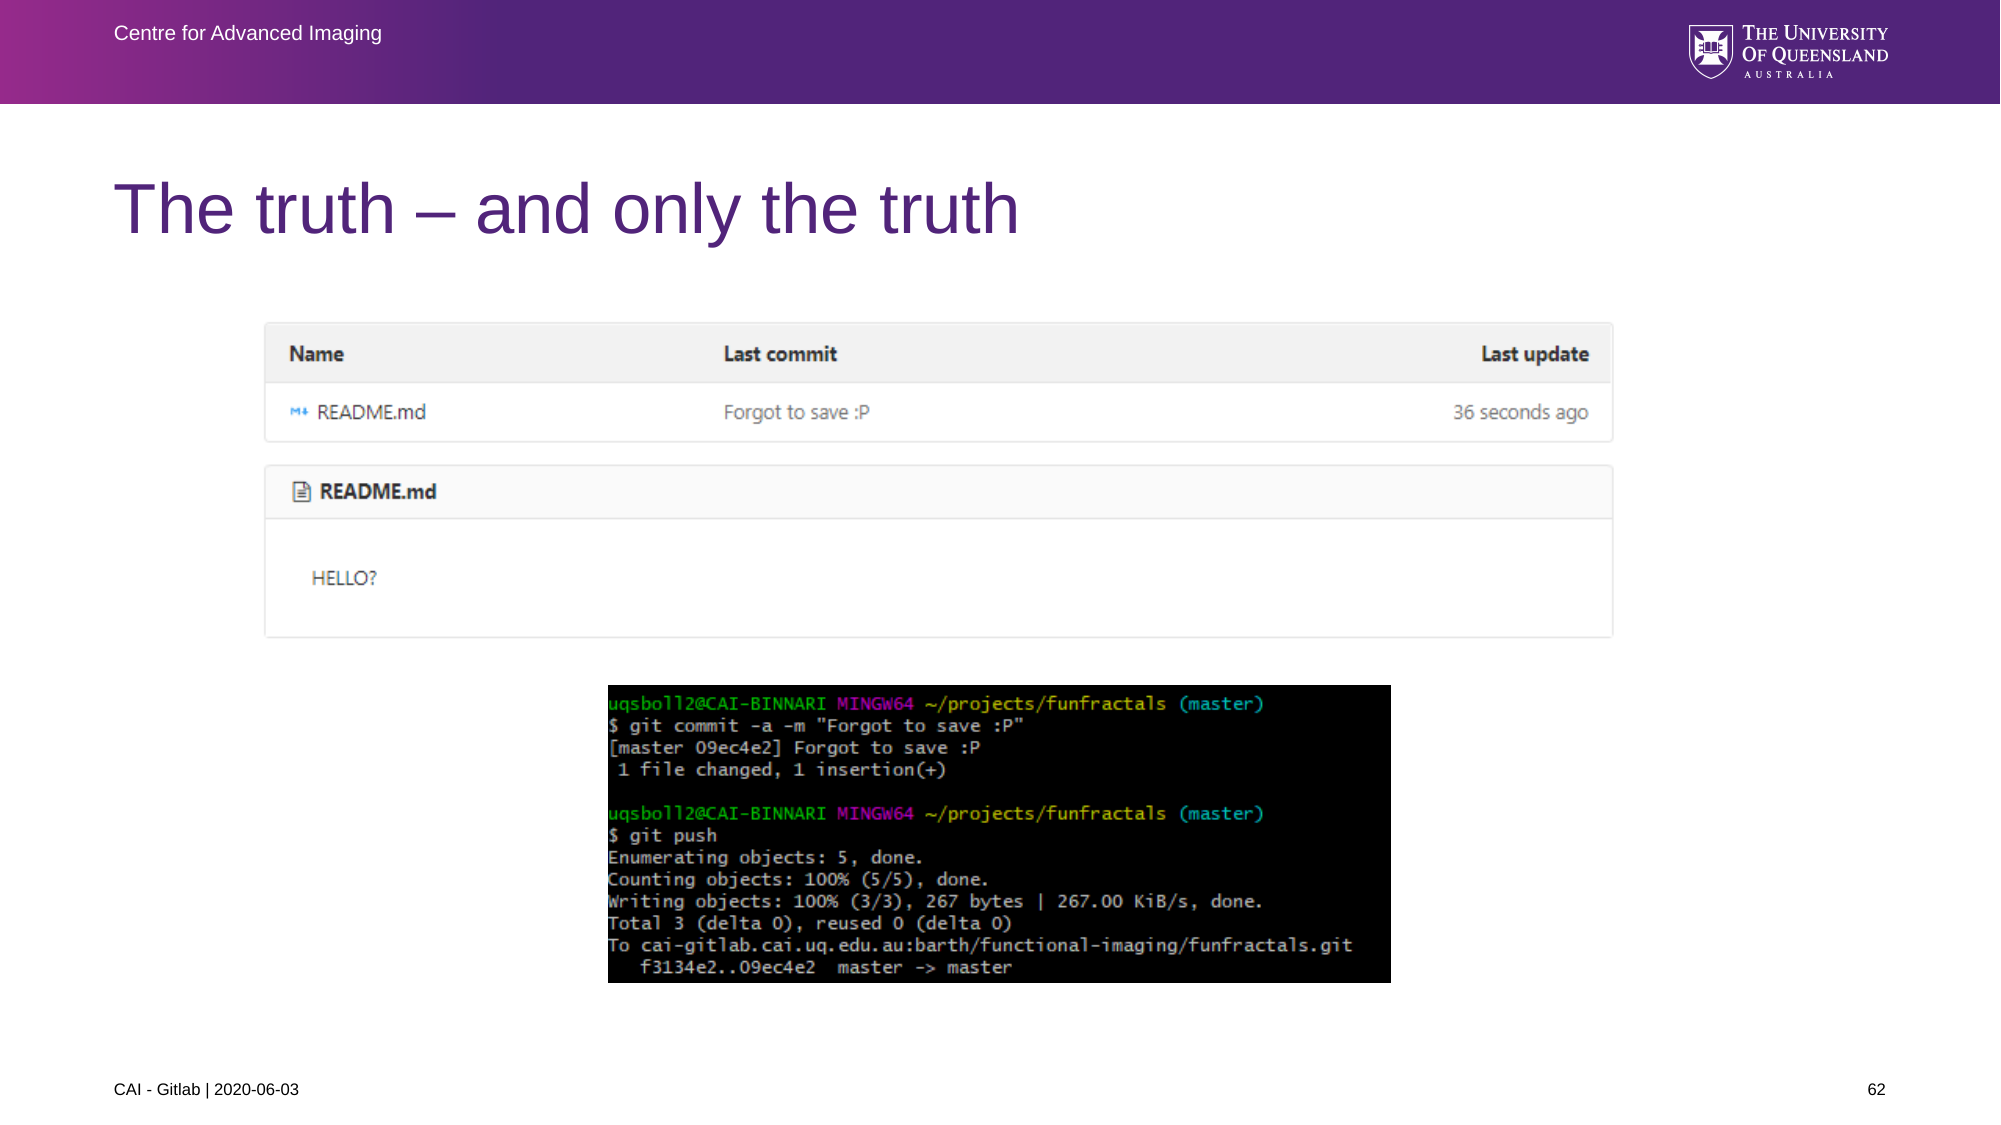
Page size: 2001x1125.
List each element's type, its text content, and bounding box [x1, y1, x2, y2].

slide_number 62 [1838, 1069, 1886, 1109]
title The truth – and only the truth [114, 172, 1886, 250]
footer CAI - Gitlab | 2020-06-03 [114, 1069, 666, 1109]
picture [1689, 25, 1888, 79]
picture [255, 313, 1628, 651]
slide_number Centre for Advanced Imaging [114, 24, 666, 72]
picture [608, 685, 1391, 983]
